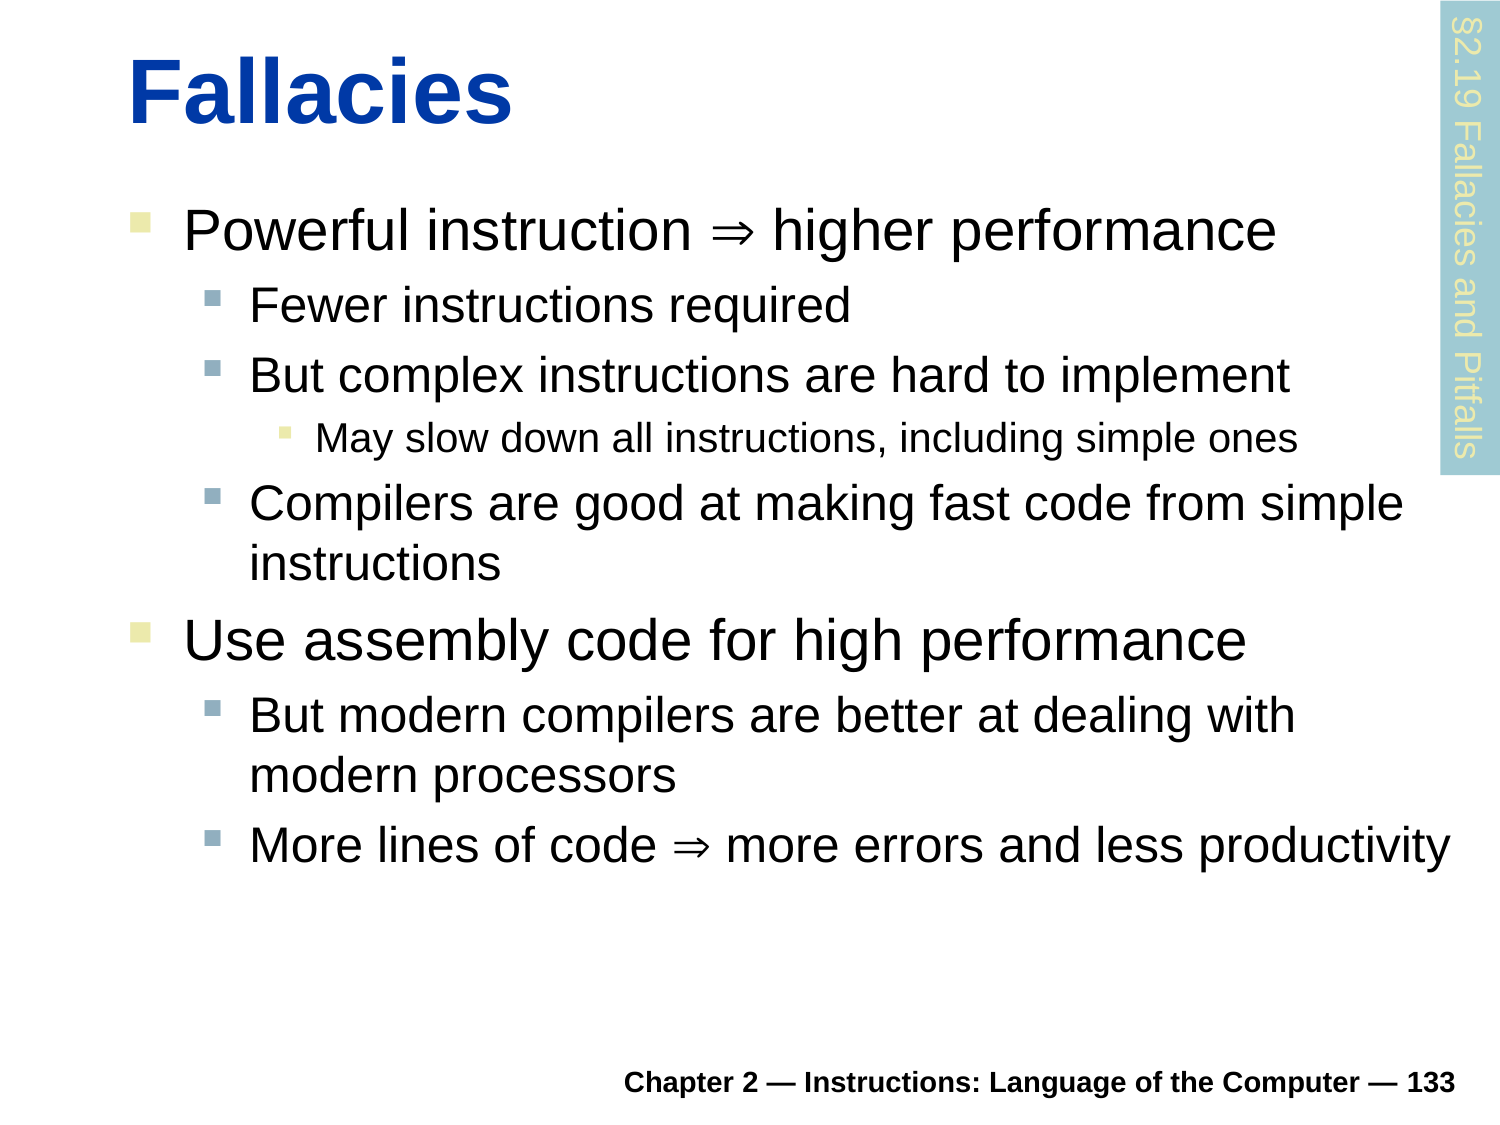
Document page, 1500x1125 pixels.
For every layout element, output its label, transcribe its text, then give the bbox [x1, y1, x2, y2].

text_box §2.19 Fallacies and Pitfalls [1440, 0, 1500, 476]
list Powerful instruction  higher performance Fewer instructions required But complex instructions are hard to implement May slow down all instructions, including simple ones Compilers are good at making fast code from simple instructions Use assembly code for high performance But modern compilers are better at dealing with modern processors More lines of code  more errors and less productivity [112, 184, 1469, 1024]
footer Chapter 2 — Instructions: Language of the Computer — 133 [277, 1046, 1471, 1106]
title Fallacies [112, 23, 1440, 149]
